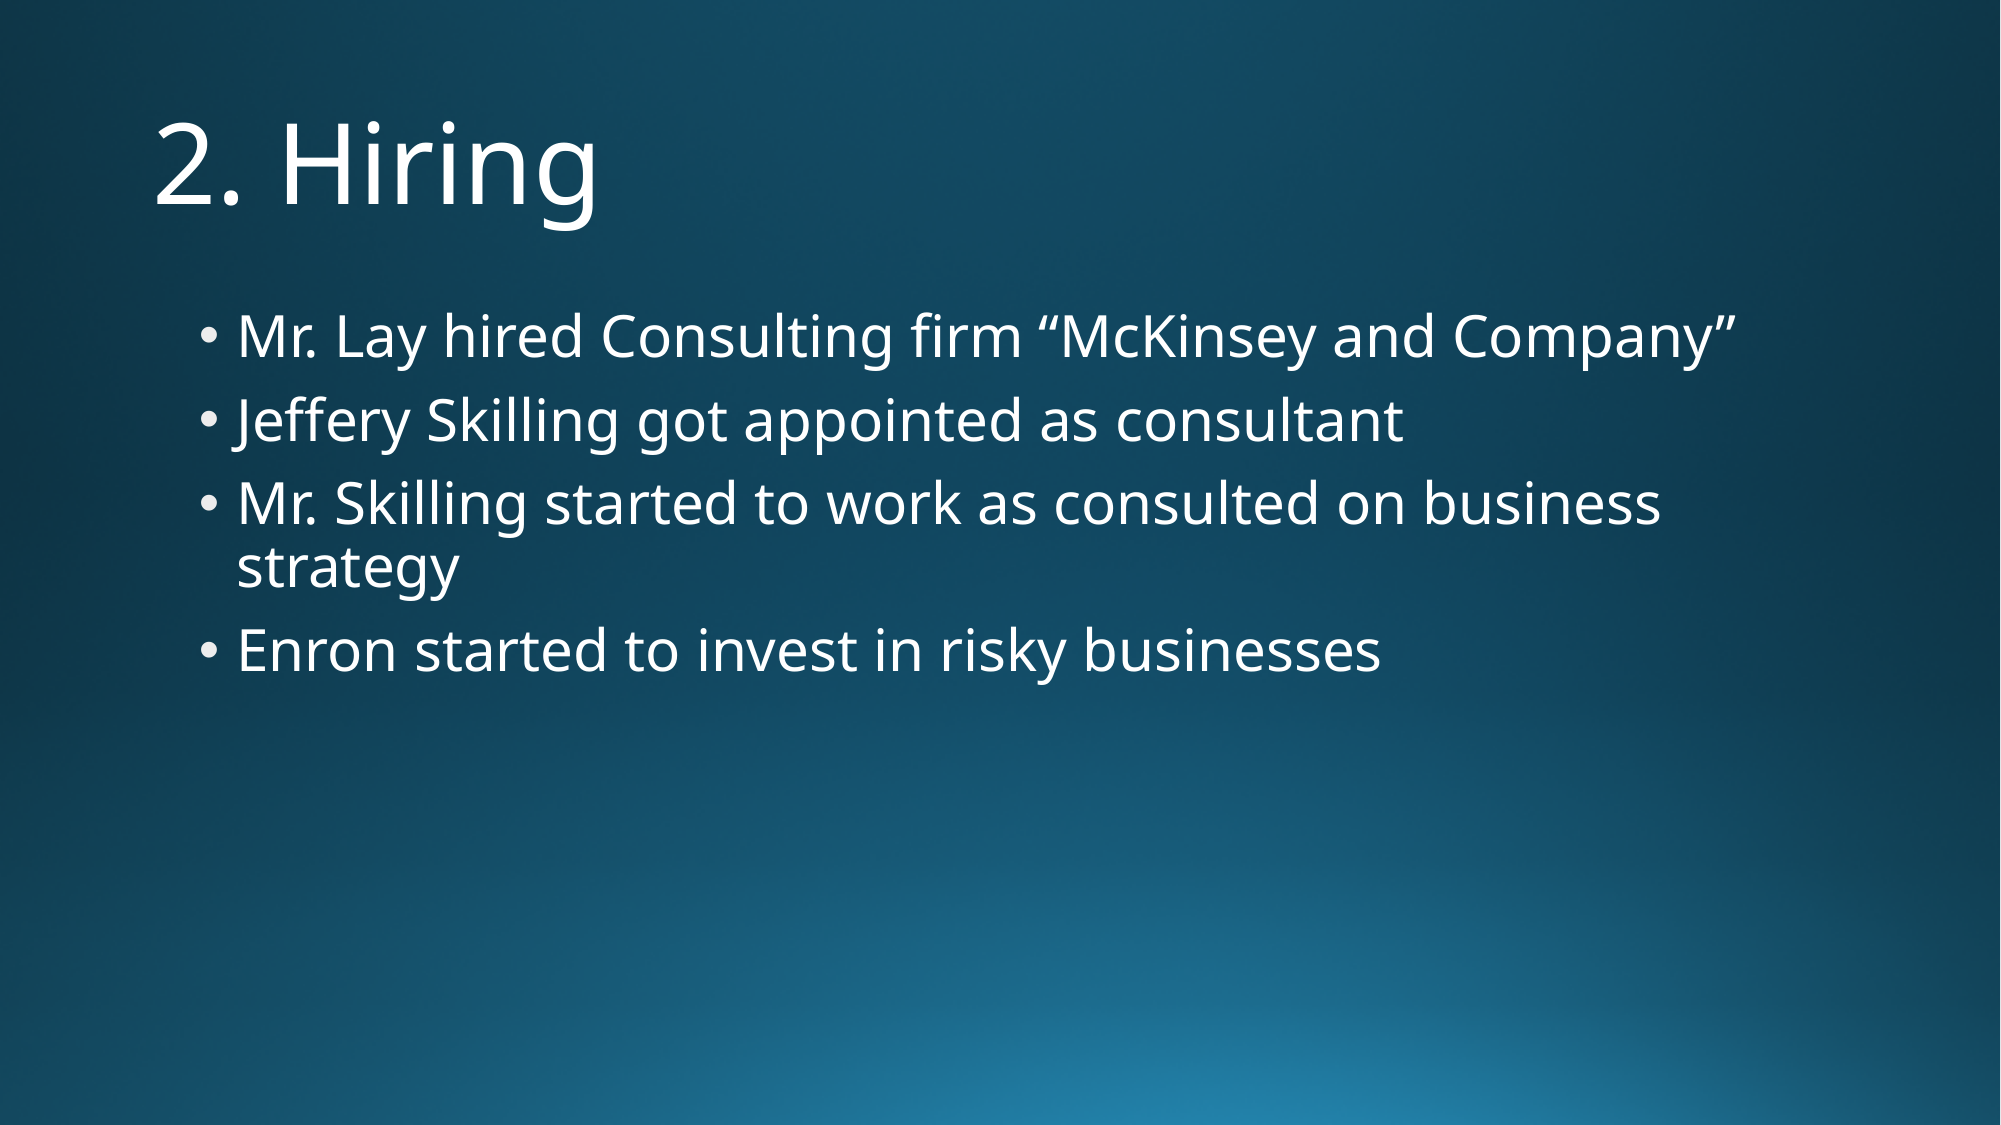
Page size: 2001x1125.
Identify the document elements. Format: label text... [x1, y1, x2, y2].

title 2. Hiring [137, 59, 1863, 278]
list Mr. Lay hired Consulting firm “McKinsey and Company” Jeffery Skilling got appointed as consultant Mr. Skilling started to work as consulted on business strategy Enron started to invest in risky businesses [183, 299, 1863, 1014]
picture [0, 0, 2001, 1125]
